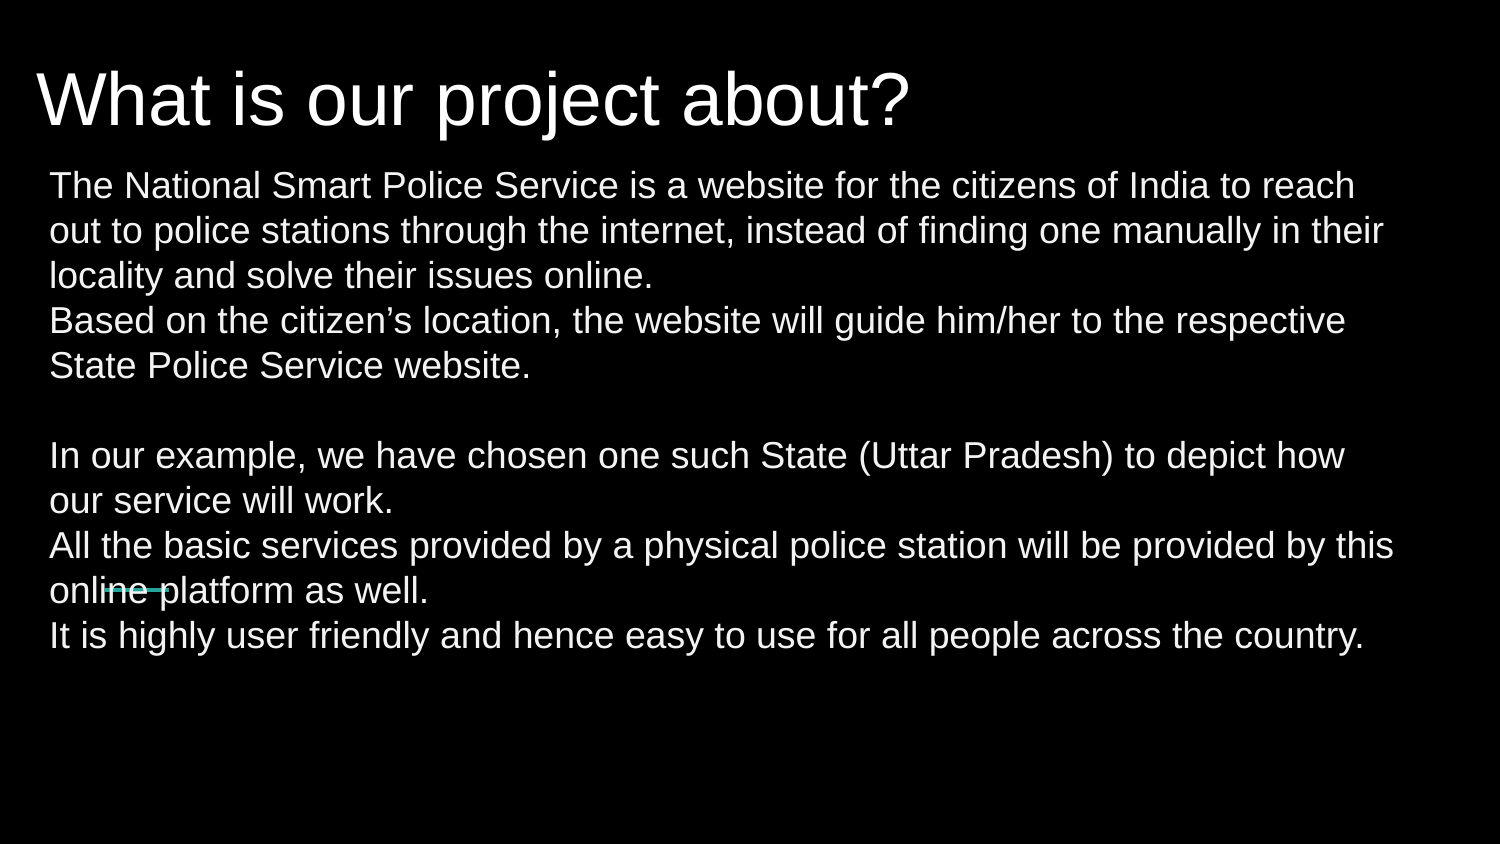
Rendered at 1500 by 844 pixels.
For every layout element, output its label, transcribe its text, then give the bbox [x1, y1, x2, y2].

text_box The National Smart Police Service is a website for the citizens of India to reach out to police stations through the internet, instead of finding one manually in their locality and solve their issues online. Based on the citizen’s location, the website will guide him/her to the respective State Police Service website. In our example, we have chosen one such State (Uttar Pradesh) to depict how our service will work. All the basic services provided by a physical police station will be provided by this online platform as well. It is highly user friendly and hence easy to use for all people across the country. [34, 146, 1419, 672]
text_box What is our project about? [21, 34, 1040, 155]
